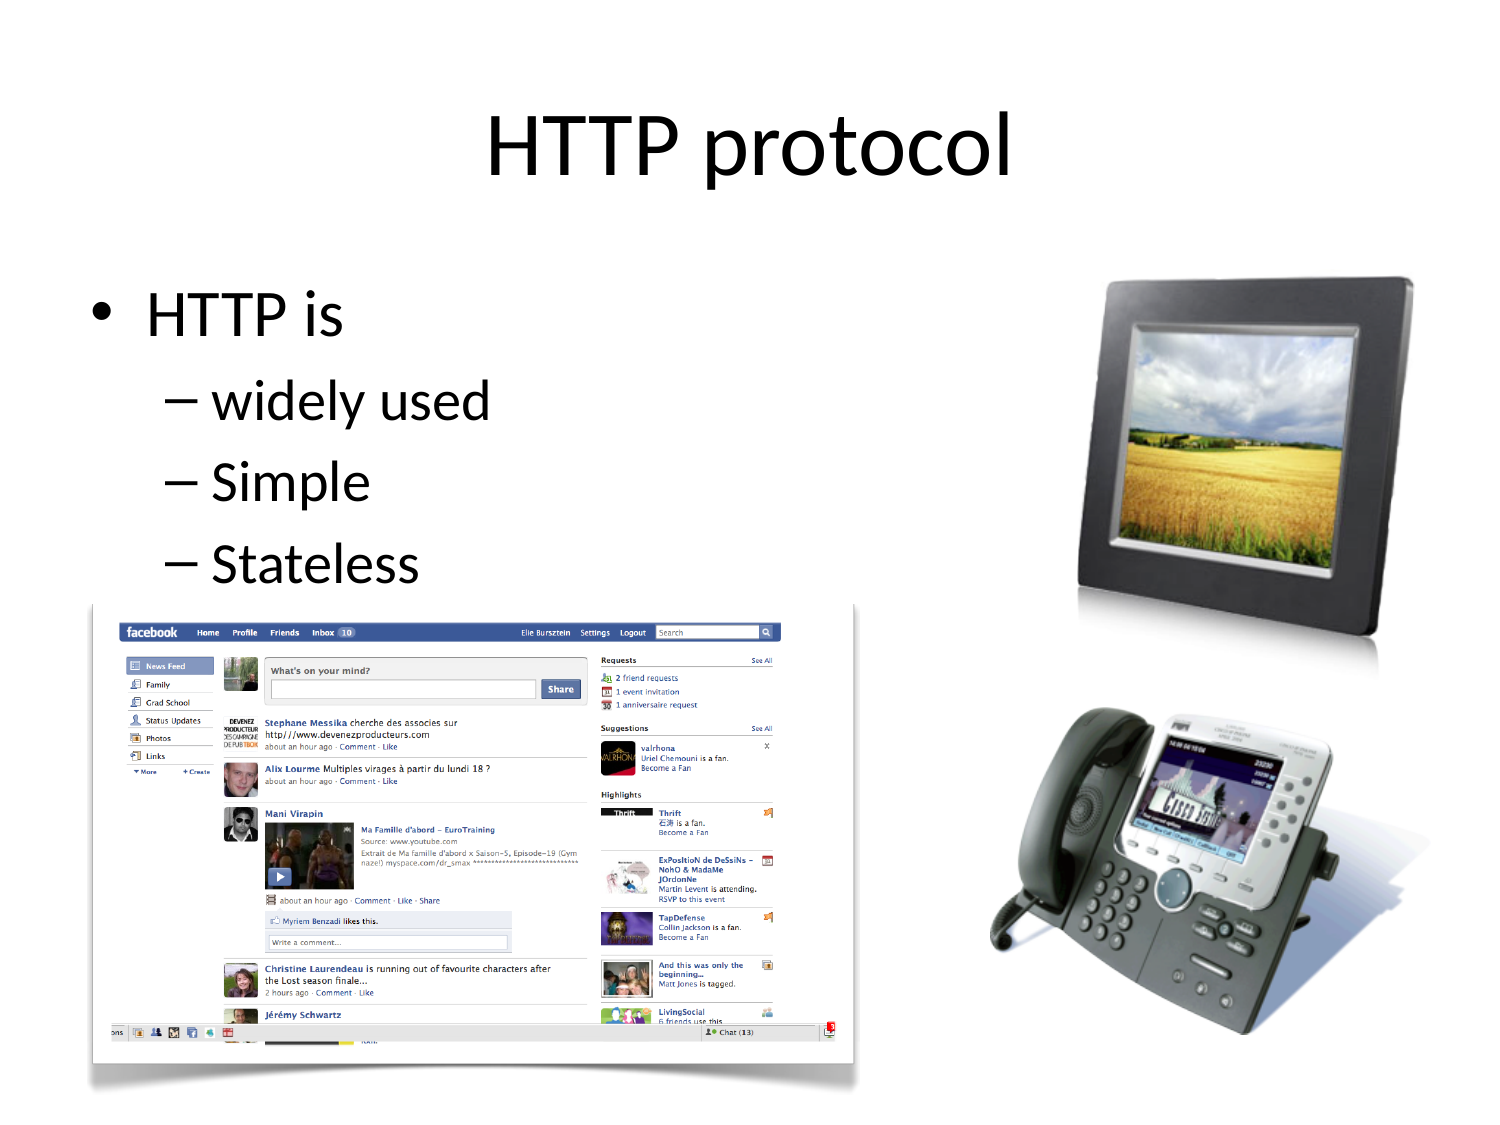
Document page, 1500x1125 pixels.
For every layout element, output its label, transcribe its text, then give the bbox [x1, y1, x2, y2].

list HTTP is widely used Simple Stateless Unencrypted [75, 262, 1425, 1005]
picture [1077, 269, 1415, 680]
title HTTP protocol [75, 45, 1425, 233]
picture [990, 707, 1431, 1035]
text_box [87, 604, 860, 1095]
